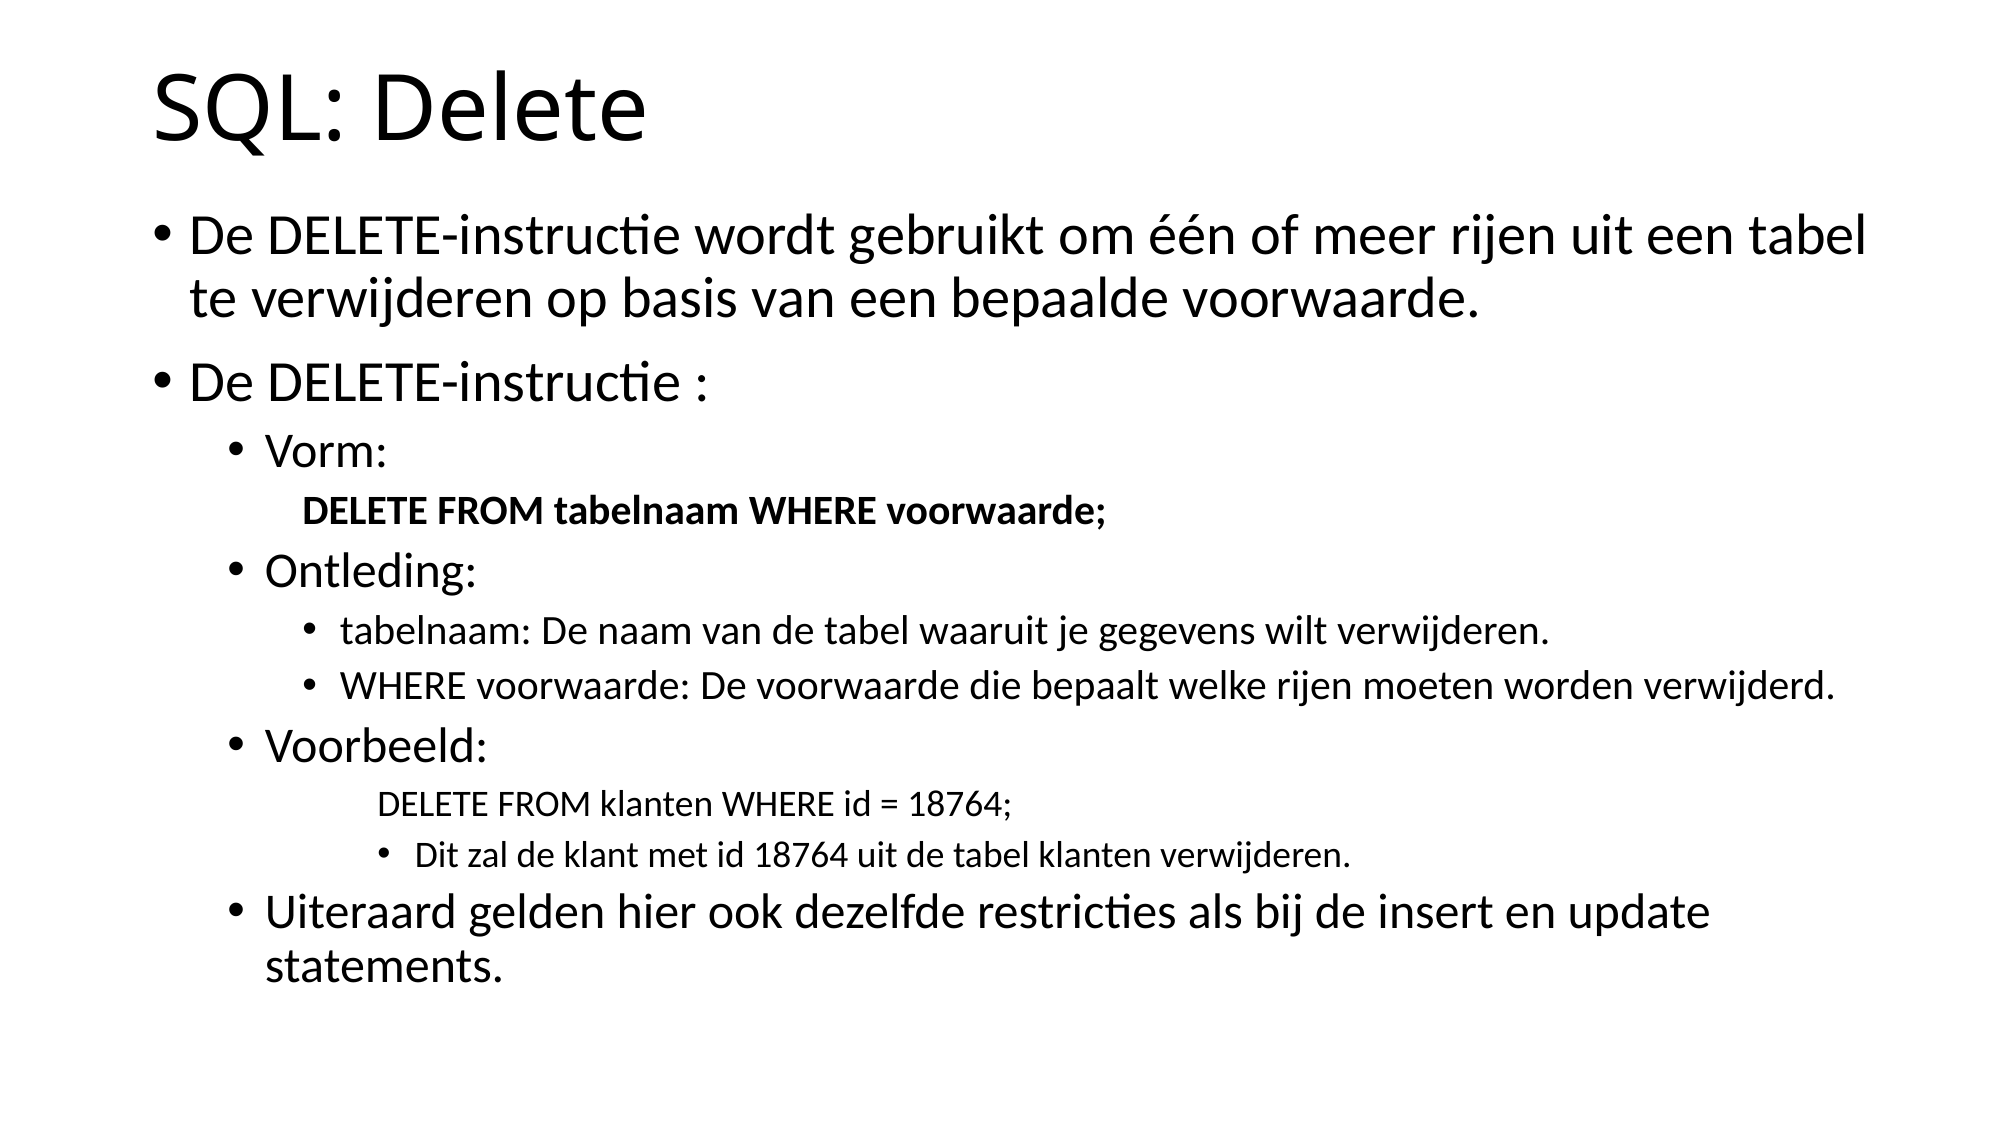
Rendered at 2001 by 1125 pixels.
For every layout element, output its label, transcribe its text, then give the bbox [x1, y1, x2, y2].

list De DELETE-instructie wordt gebruikt om één of meer rijen uit een tabel te verwijderen op basis van een bepaalde voorwaarde. De DELETE-instructie : Vorm: DELETE FROM tabelnaam WHERE voorwaarde; Ontleding: tabelnaam: De naam van de tabel waaruit je gegevens wilt verwijderen. WHERE voorwaarde: De voorwaarde die bepaalt welke rijen moeten worden verwijderd. Voorbeeld: DELETE FROM klanten WHERE id = 18764; Dit zal de klant met id 18764 uit de tabel klanten verwijderen. Uiteraard gelden hier ook dezelfde restricties als bij de insert en update statements. [137, 197, 1921, 1069]
title SQL: Delete [137, 45, 1863, 176]
